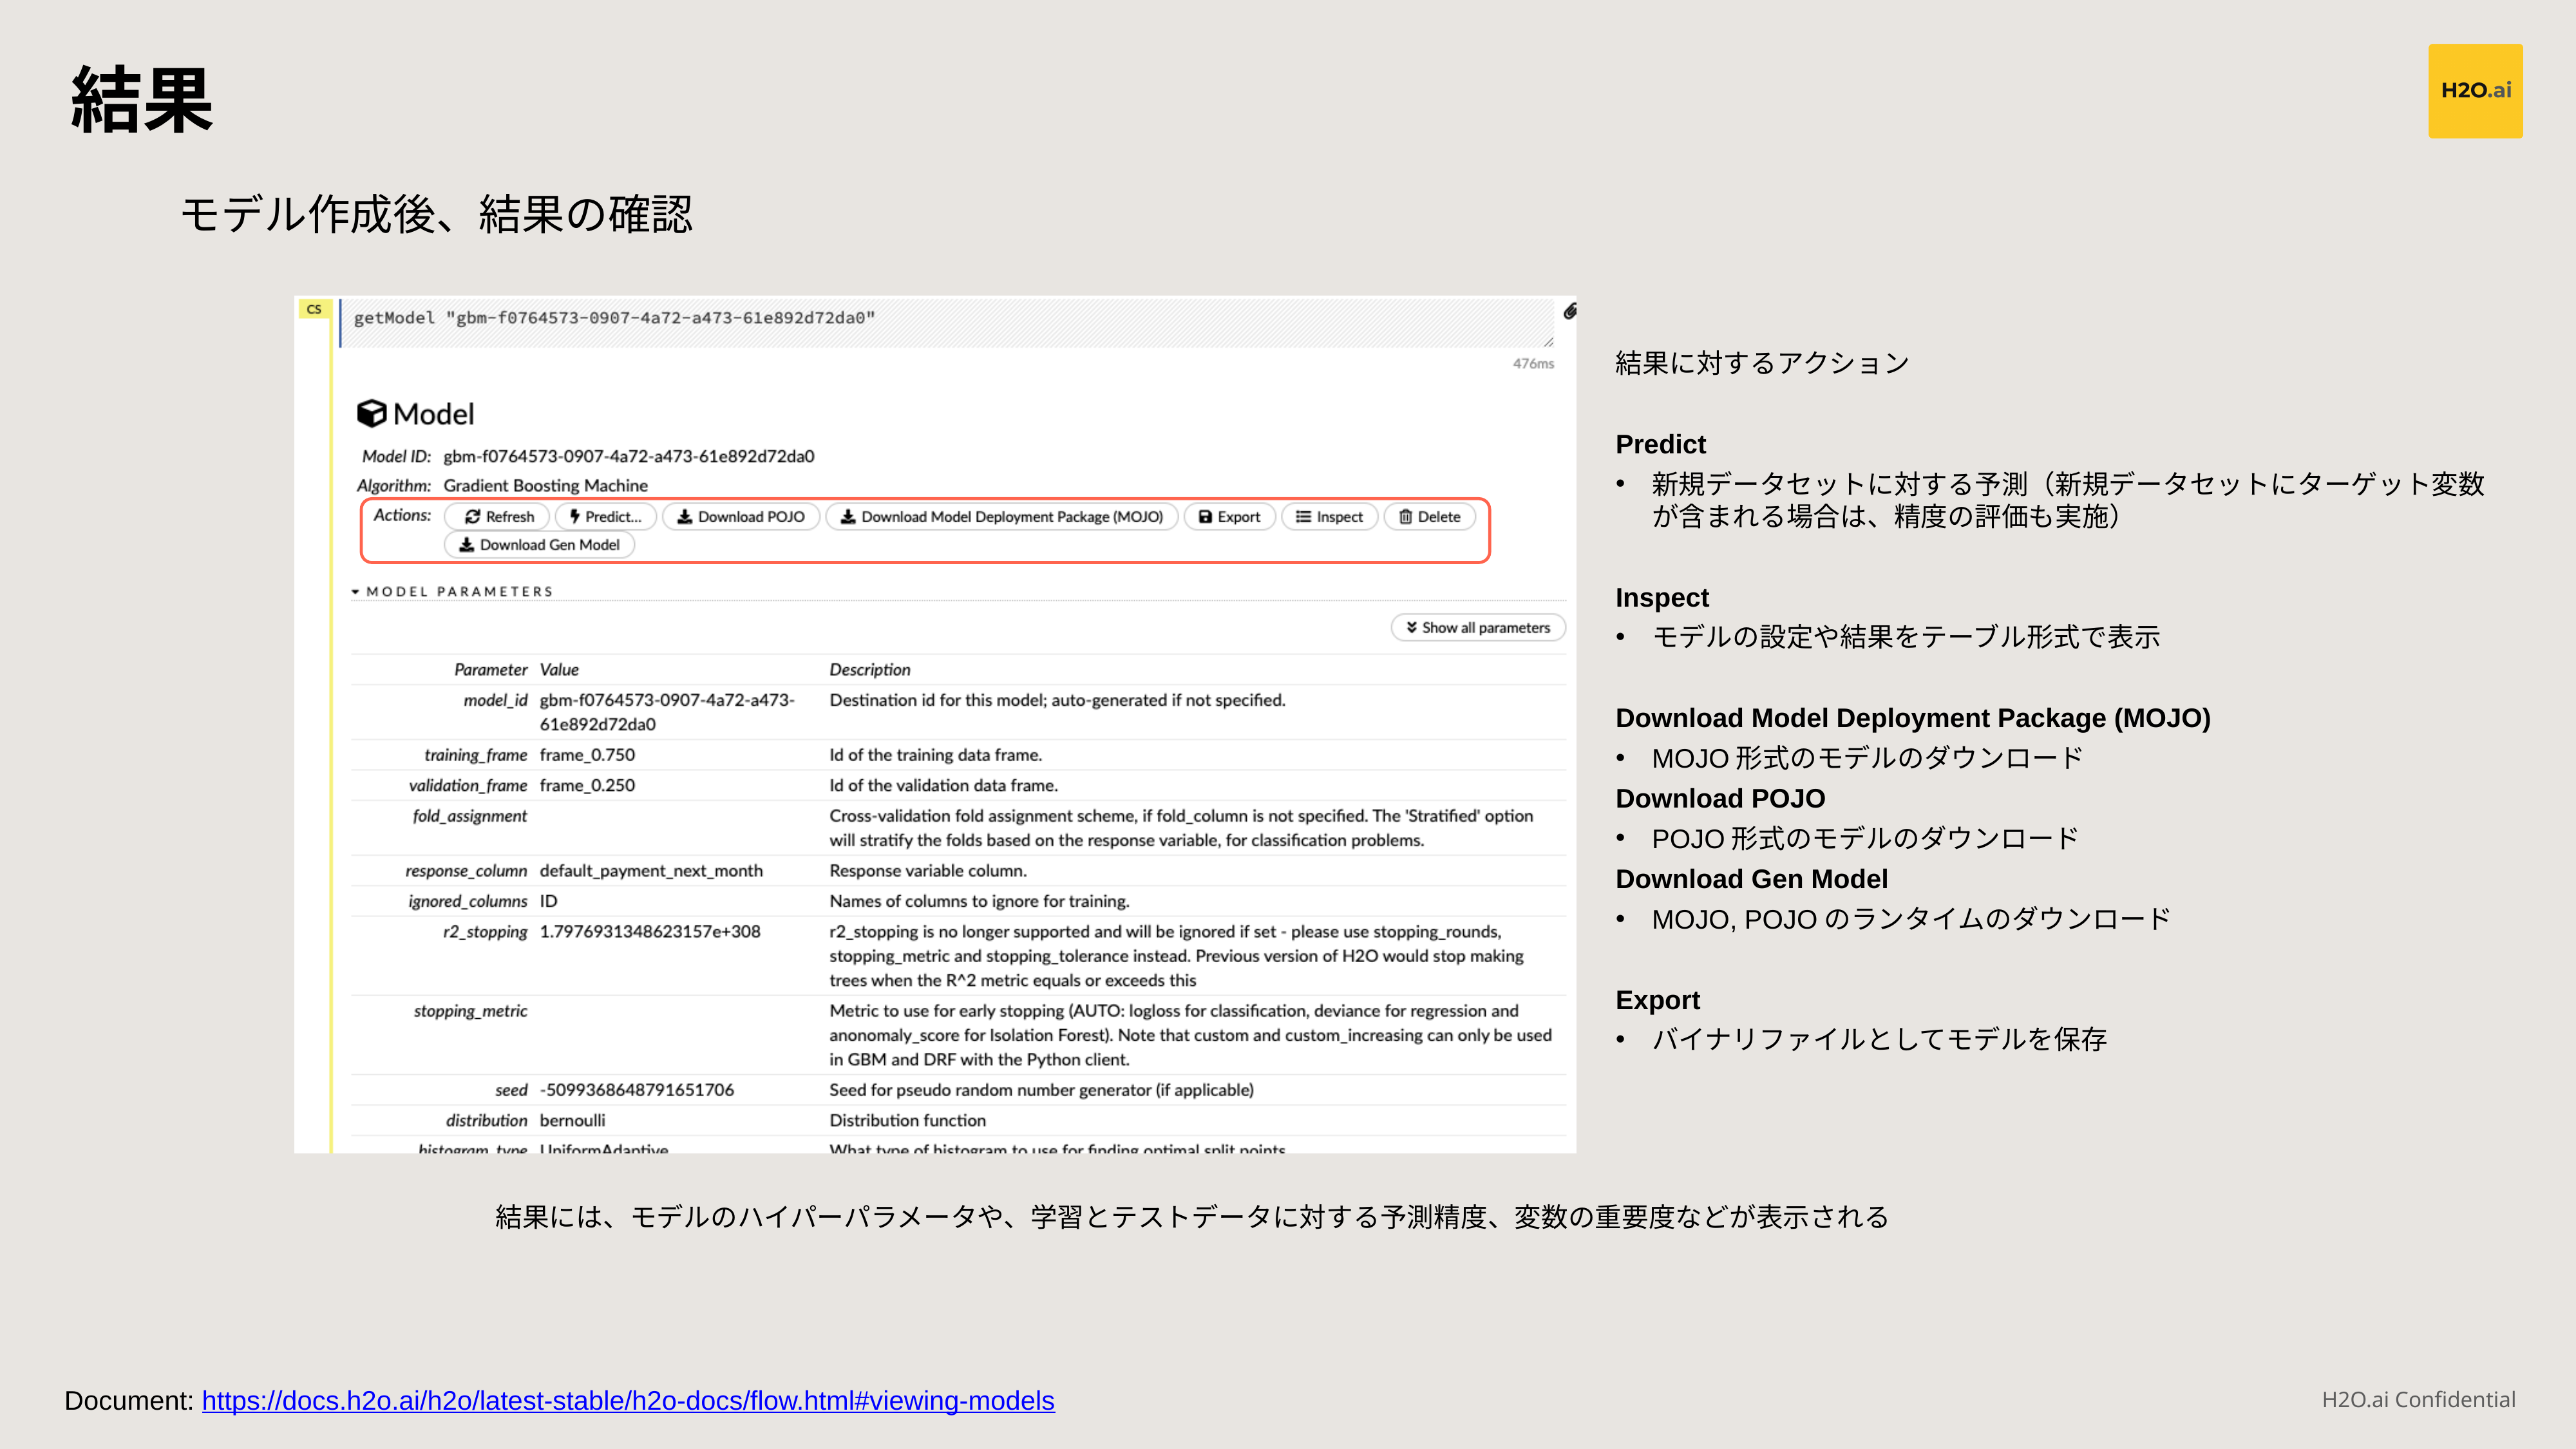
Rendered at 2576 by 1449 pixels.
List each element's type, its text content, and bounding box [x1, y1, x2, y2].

text_box モデル作成後、結果の確認 [169, 182, 2445, 243]
text_box 結果 [61, 49, 2363, 146]
text_box 結果に対するアクション Predict 新規データセットに対する予測（新規データセットにターゲット変数が含まれる場合は、精度の評価も実施） Inspect モデルの設定や結果をテーブル形式で表示 Download Model Deployment Package (MOJO) MOJO形式のモデルのダウンロード Download POJO POJO形式のモデルのダウンロード Download Gen Model MOJO, POJOのランタイムのダウンロード Export バイナリファイルとしてモデルを保存 [1606, 341, 2497, 1060]
picture [294, 295, 1577, 1153]
picture [2429, 44, 2523, 138]
text_box Document: https://docs.h2o.ai/h2o/latest-stable/h2o-docs/flow.html#viewing-models [55, 1378, 1344, 1421]
text_box 結果には、モデルのハイパーパラメータや、学習とテストデータに対する予測精度、変数の重要度などが表示される [486, 1195, 2024, 1278]
